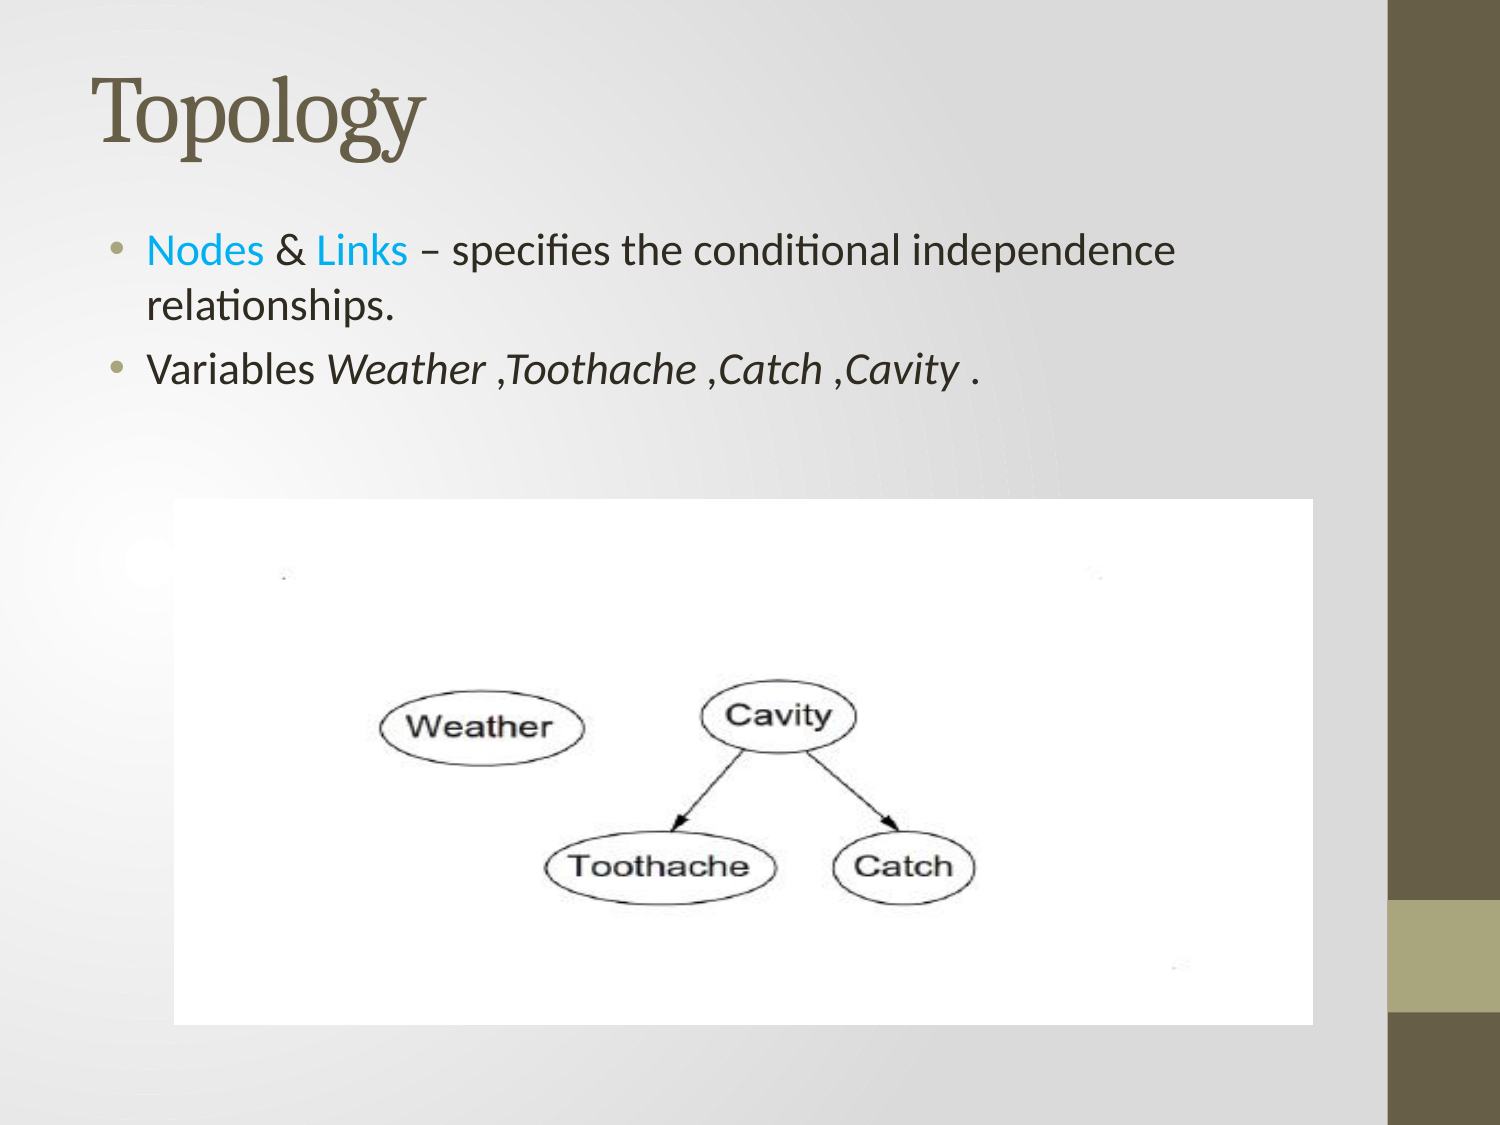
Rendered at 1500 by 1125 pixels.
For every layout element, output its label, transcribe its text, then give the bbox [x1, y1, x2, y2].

list Nodes & Links – specifies the conditional independence relationships. Variables Weather ,Toothache ,Catch ,Cavity . [75, 212, 1425, 1005]
title Topology [75, 45, 1425, 163]
picture [174, 499, 1313, 1026]
